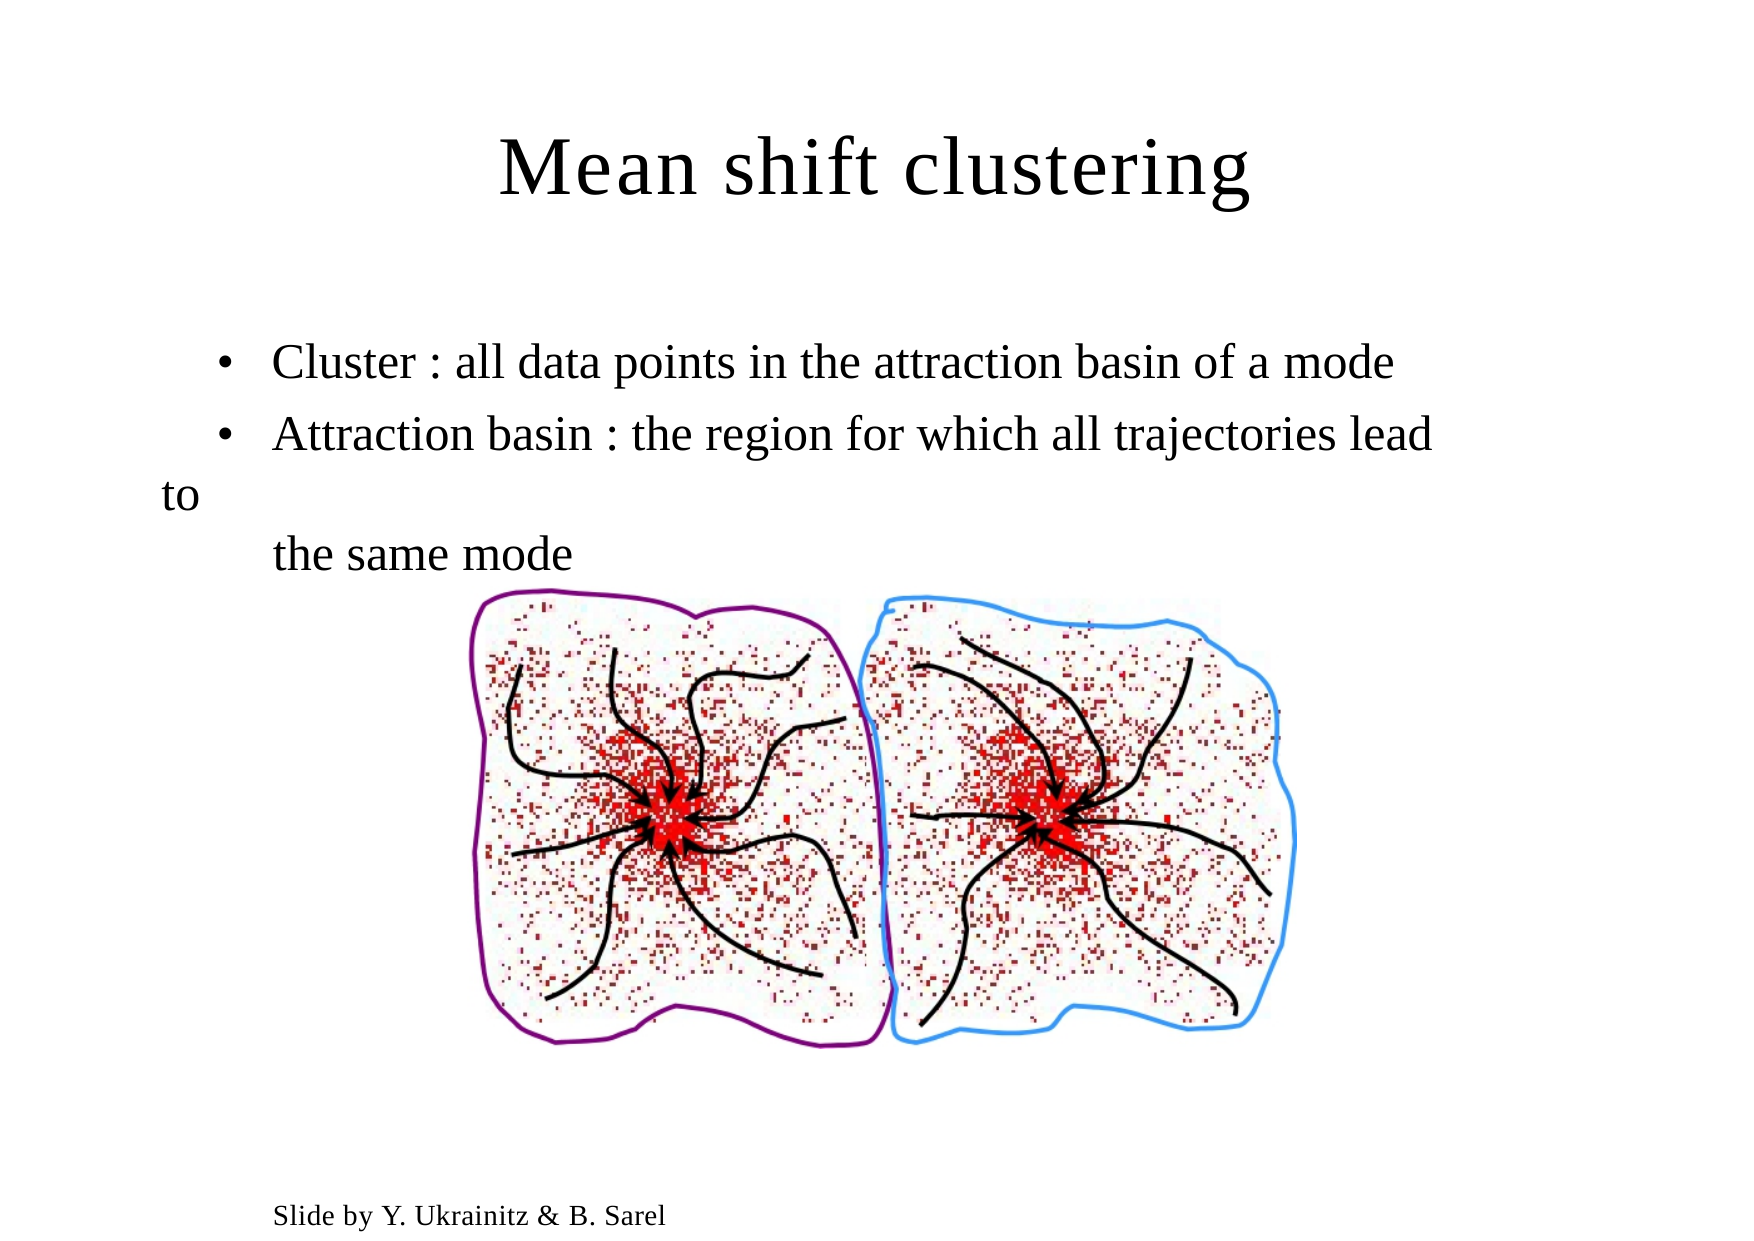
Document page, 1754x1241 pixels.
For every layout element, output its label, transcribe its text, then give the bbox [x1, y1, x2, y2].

picture [467, 585, 1297, 1049]
text_box Mean shift clustering • Cluster : all data points in the attraction basin of a mode • Attraction basin : the region for which all trajectories lead to the same mode Slide by Y. Ukrainitz & B. Sarel [161, 110, 1485, 1231]
